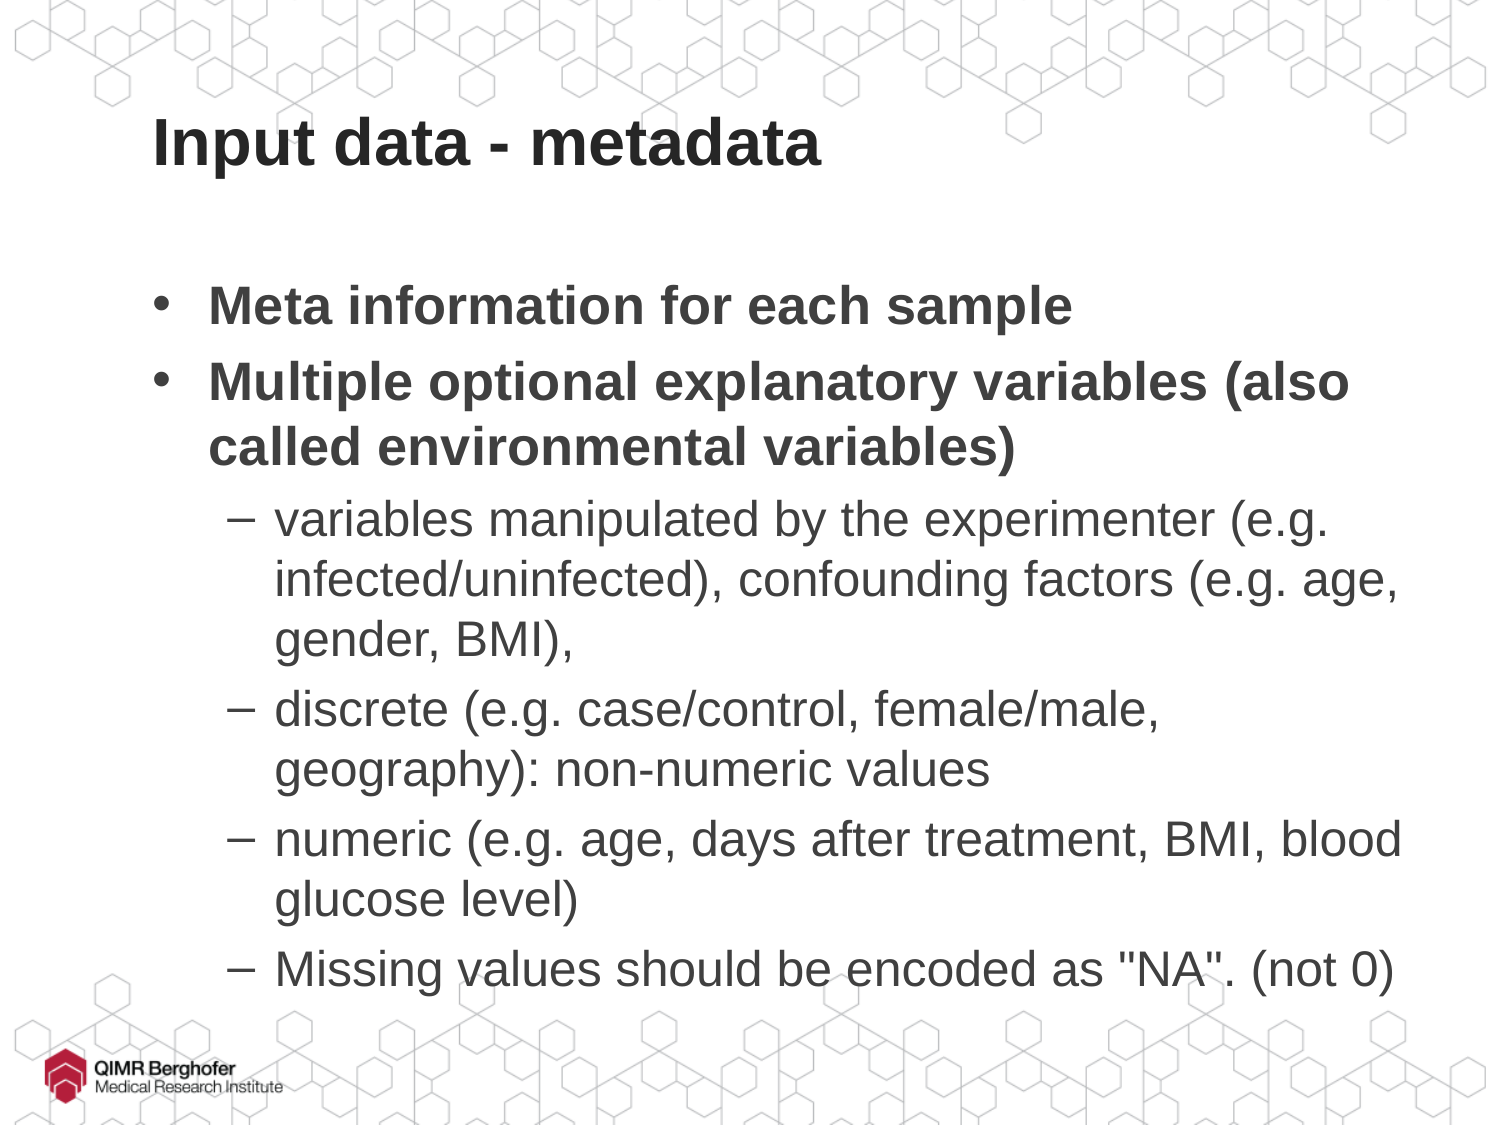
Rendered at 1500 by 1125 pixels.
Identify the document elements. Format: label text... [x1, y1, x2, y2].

list Meta information for each sample Multiple optional explanatory variables (also called environmental variables) variables manipulated by the experimenter (e.g. infected/uninfected), confounding factors (e.g. age, gender, BMI), discrete (e.g. case/control, female/male, geography): non-numeric values numeric (e.g. age, days after treatment, BMI, blood glucose level) Missing values should be encoded as "NA". (not 0) [137, 262, 1425, 1005]
picture [0, 0, 1500, 1125]
title Input data - metadata [137, 45, 1425, 233]
